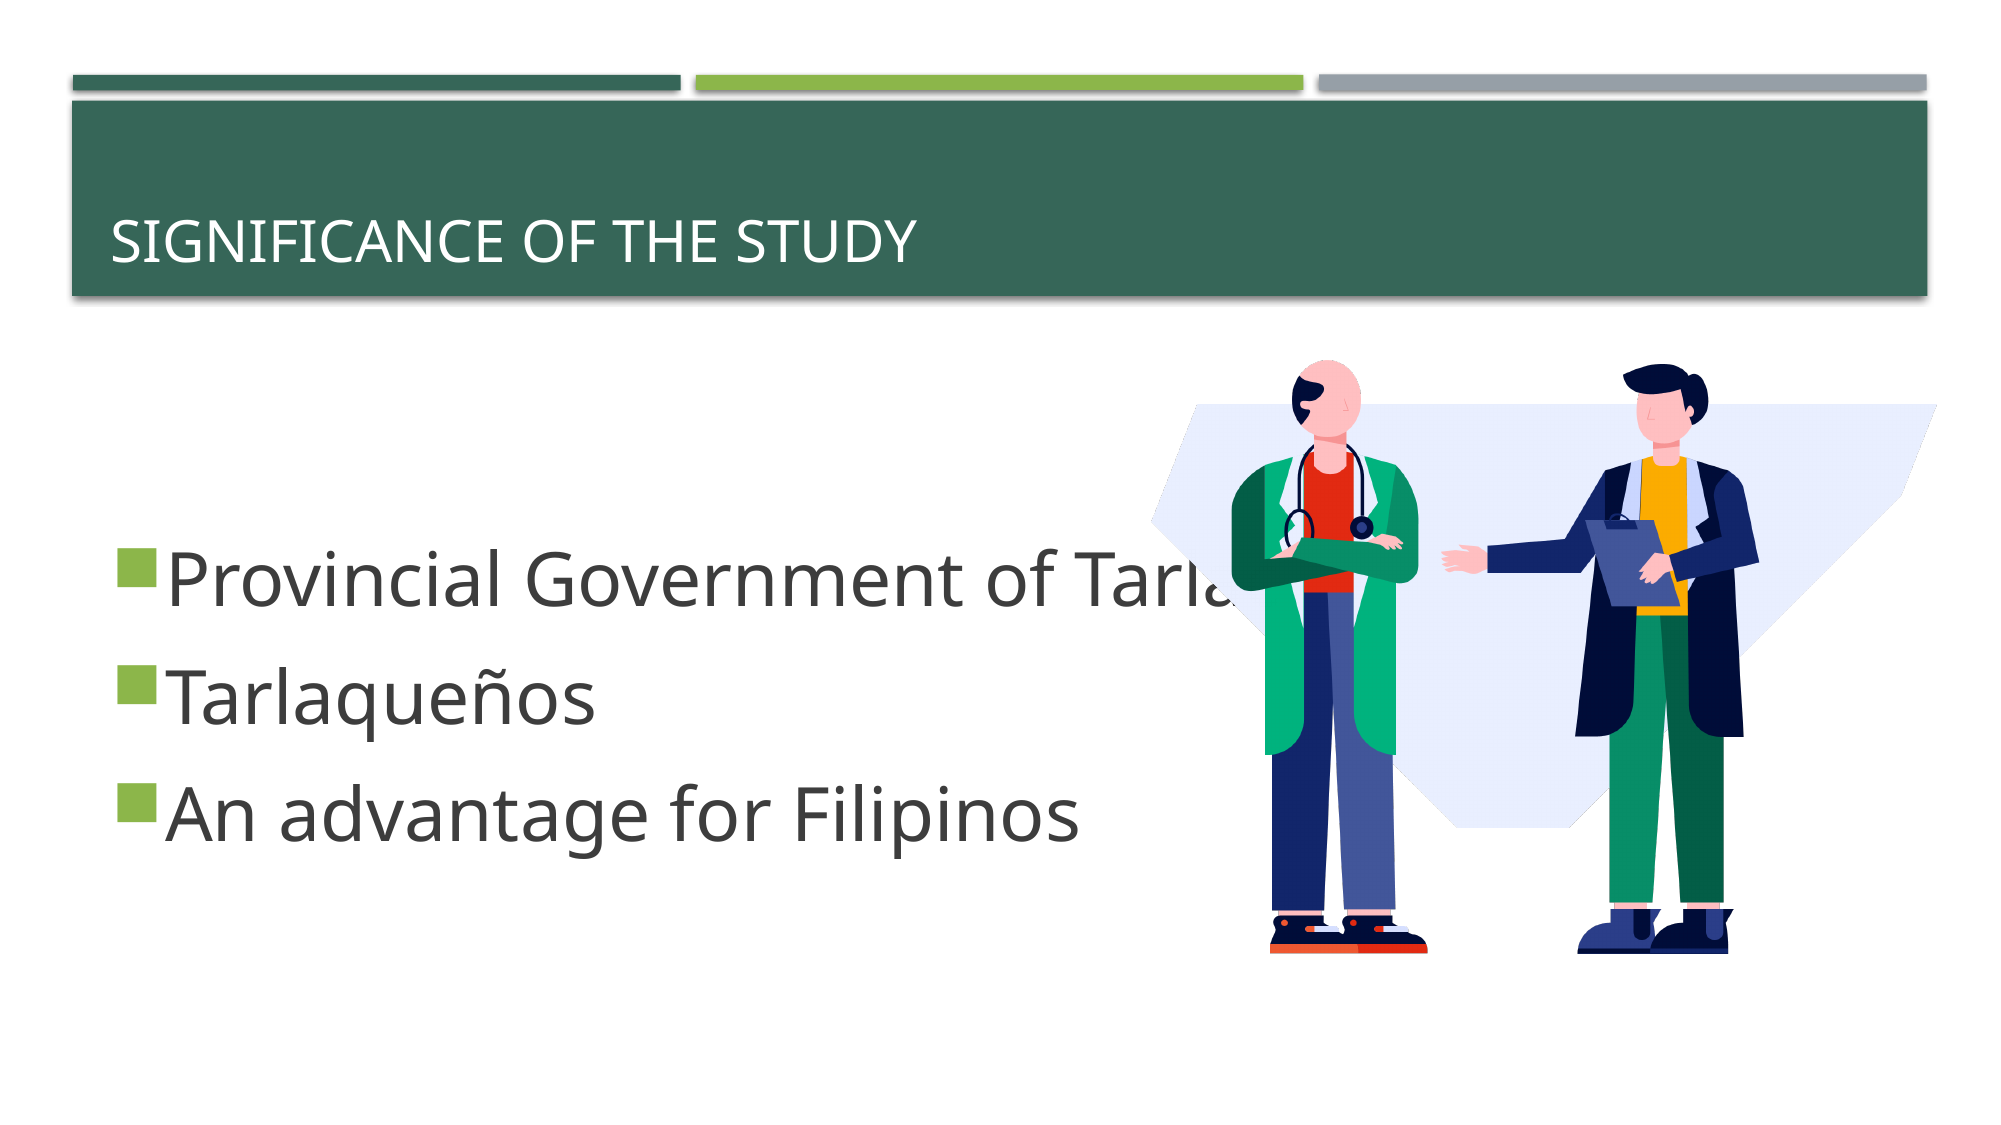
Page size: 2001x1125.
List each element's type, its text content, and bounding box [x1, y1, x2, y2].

picture [1151, 360, 1937, 954]
title Significance of the study [95, 115, 1905, 282]
list Provincial Government of Tarlac Tarlaqueños An advantage for Filipinos [95, 312, 1905, 1076]
